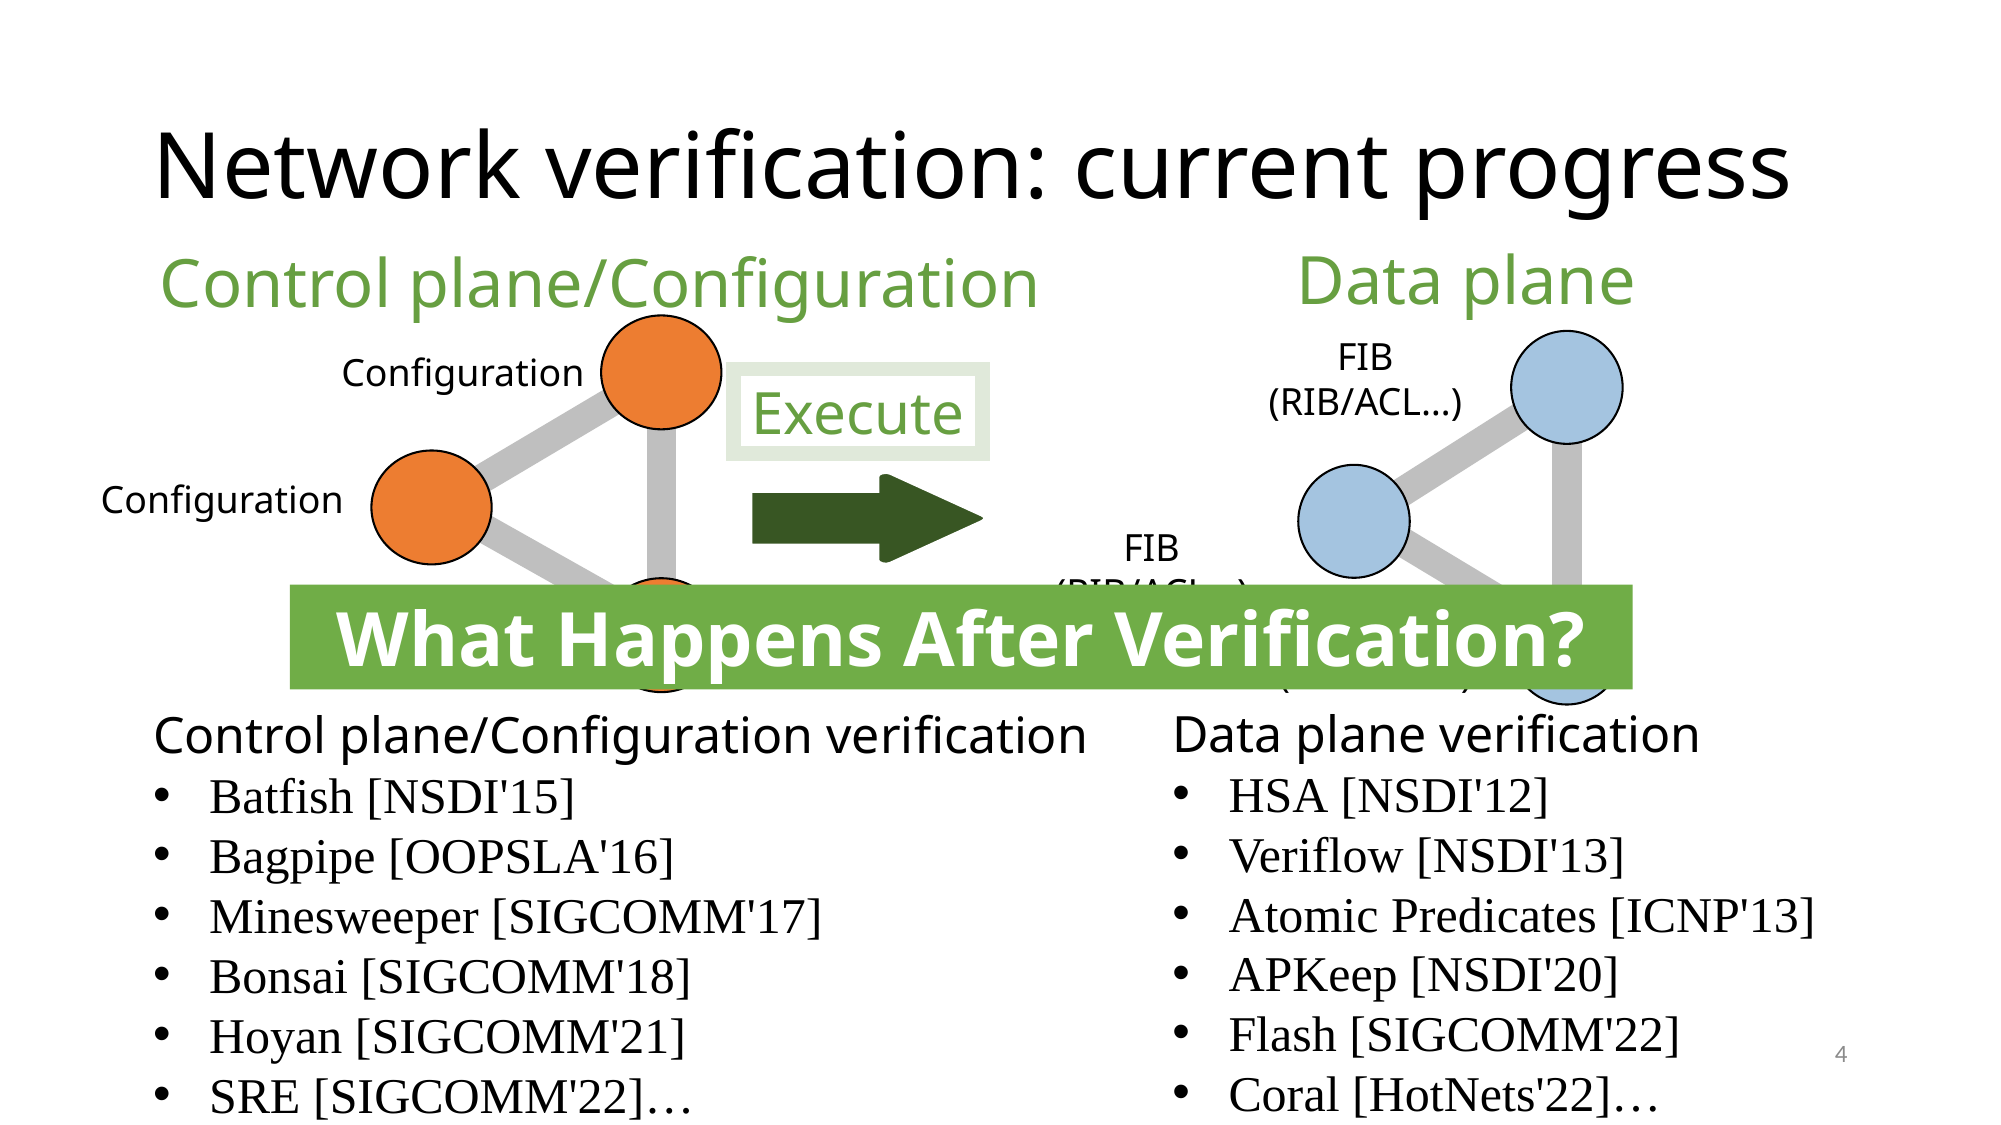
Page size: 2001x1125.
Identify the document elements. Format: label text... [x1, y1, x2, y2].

text_box Execute [733, 368, 961, 454]
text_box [961, 230, 1834, 1125]
text_box Configuration [85, 469, 371, 529]
text_box [750, 472, 961, 565]
title Network verification: current progress [137, 59, 1863, 278]
text_box Control plane/Configuration [138, 233, 961, 328]
slide_number 4 [1834, 1022, 1863, 1083]
text_box Control plane/Configuration verification Batfish [NSDI'15] Bagpipe [OOPSLA'16] Minesweeper [SIGCOMM'17] Bonsai [SIGCOMM'18] Hoyan [SIGCOMM'21] SRE [SIGCOMM'22]… [138, 696, 961, 1125]
text_box What Happens After Verification? [289, 584, 371, 690]
text_box Configuration [326, 341, 371, 402]
text_box What Happens After Verification? [722, 584, 961, 690]
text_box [371, 315, 722, 693]
